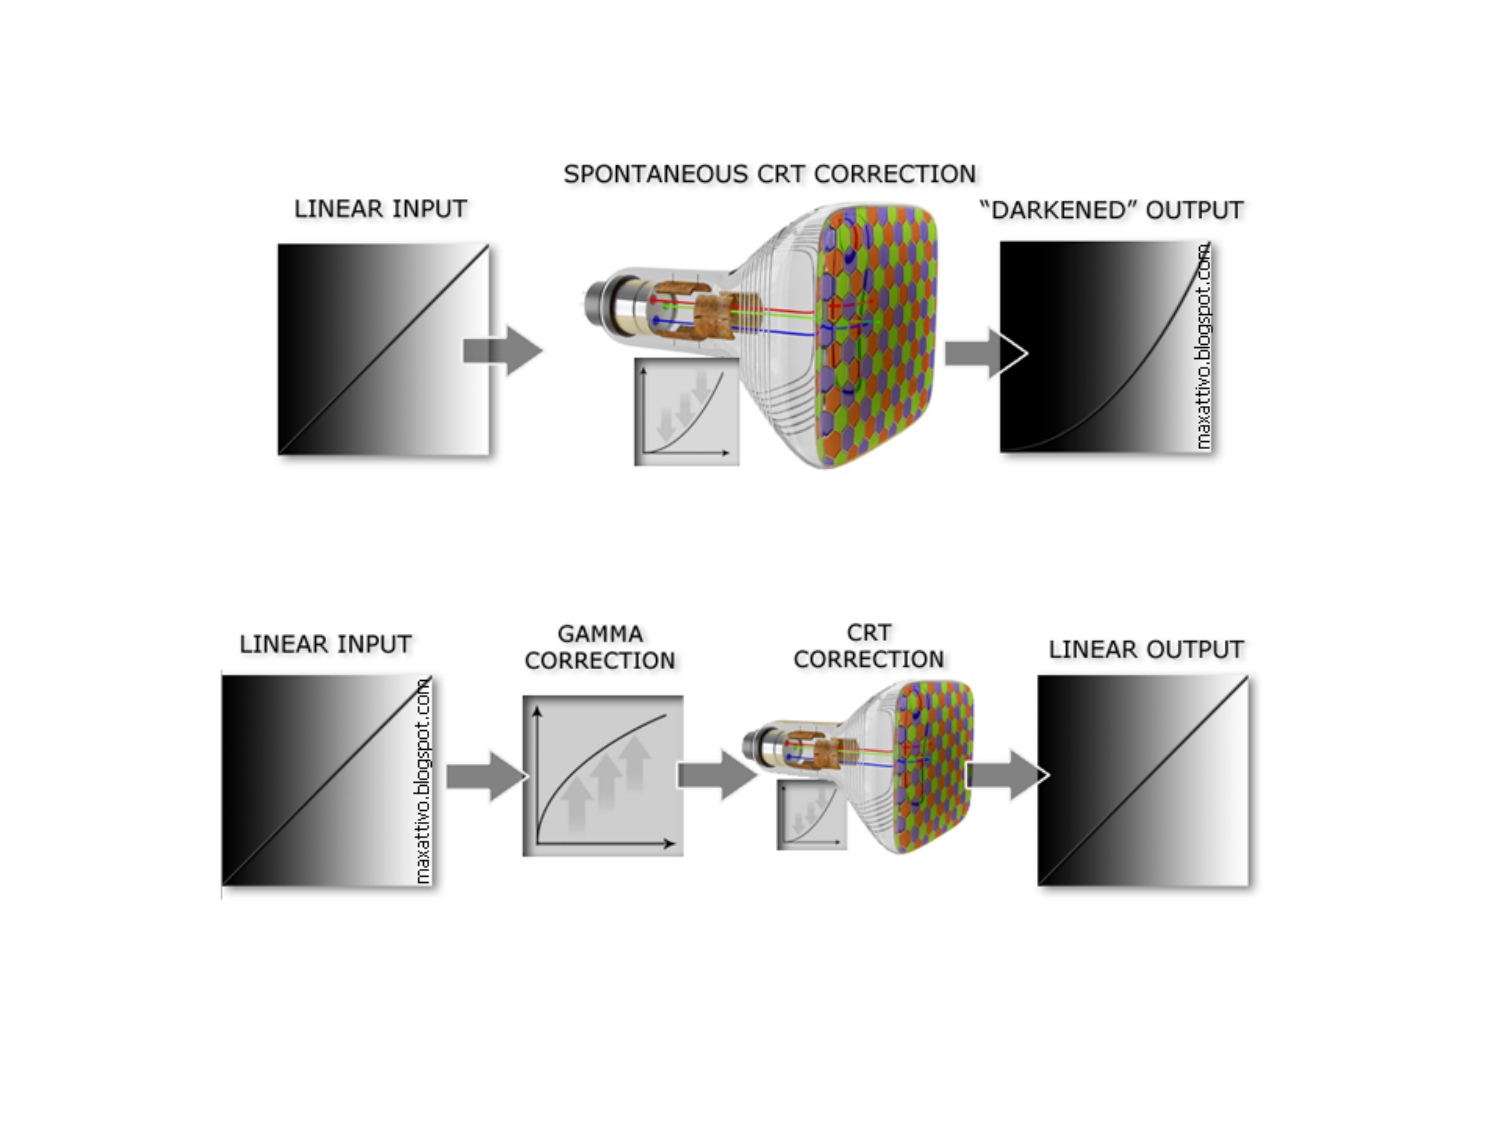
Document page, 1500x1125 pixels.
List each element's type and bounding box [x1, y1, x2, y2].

picture [218, 585, 1263, 940]
picture [229, 101, 1275, 532]
